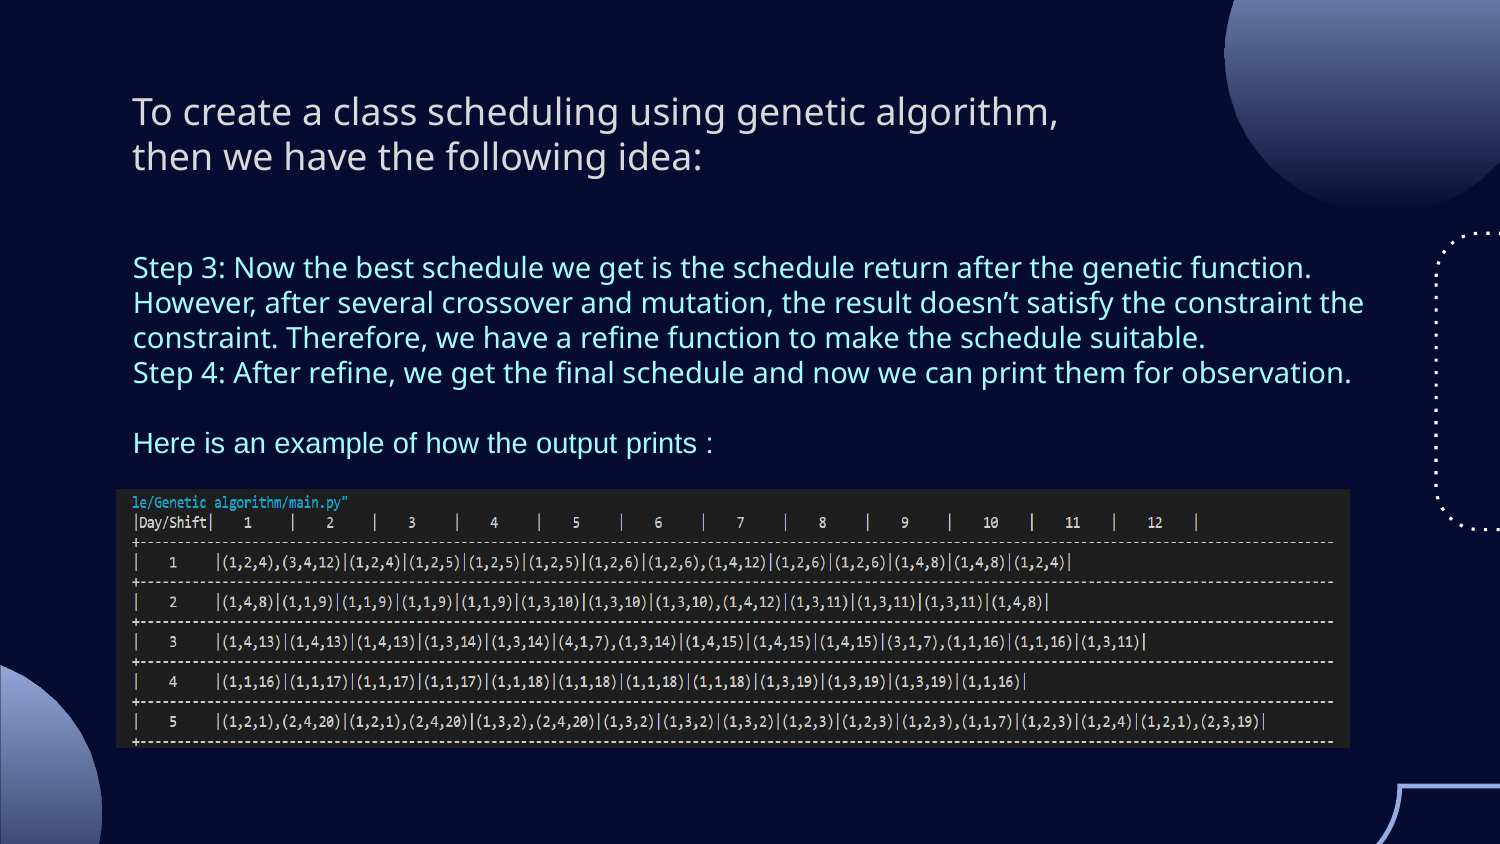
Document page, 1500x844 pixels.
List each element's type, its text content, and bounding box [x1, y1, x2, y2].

picture [116, 489, 1351, 748]
text_box Step 3: Now the best schedule we get is the schedule return after the genetic function. However, after several crossover and mutation, the result doesn’t satisfy the constraint the constraint. Therefore, we have a refine function to make the schedule suitable. Step 4: After refine, we get the final schedule and now we can print them for observation. Here is an example of how the output prints : [118, 242, 1429, 502]
title To create a class scheduling using genetic algorithm, then we have the following idea: [116, 72, 1098, 195]
